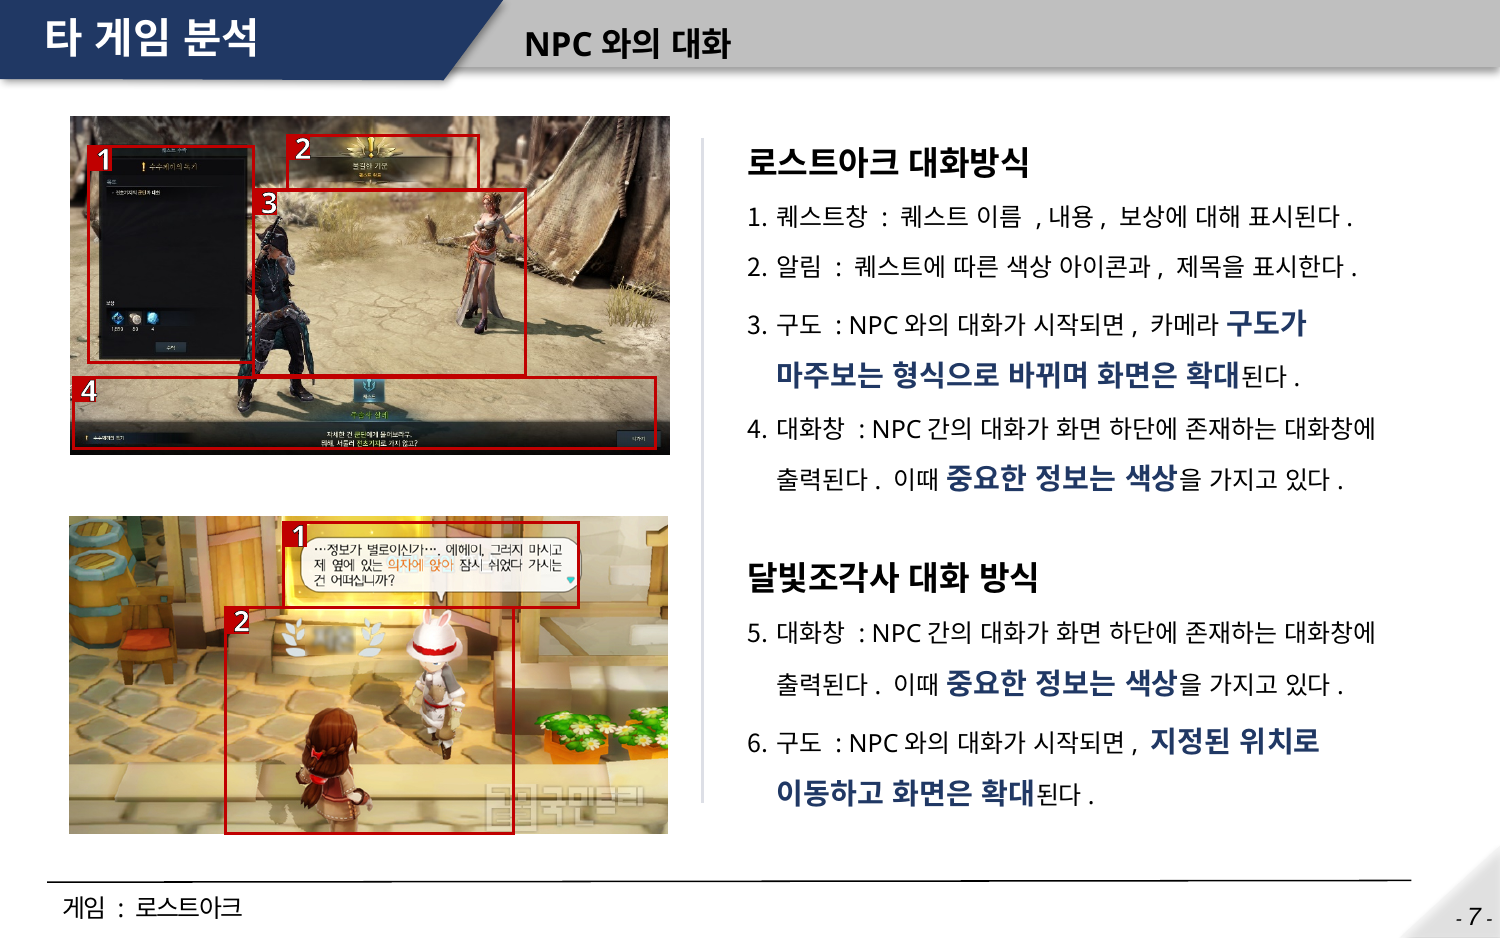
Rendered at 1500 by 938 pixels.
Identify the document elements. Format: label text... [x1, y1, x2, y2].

list 로스트아크 대화방식 퀘스트창 : 퀘스트 이름 ,내용, 보상에 대해 표시된다. 알림 : 퀘스트에 따른 색상 아이콘과, 제목을 표시한다. 구도 : NPC와의 대화가 시작되면, 카메라 구도가 마주보는 형식으로 바뀌며 화면은 확대된다. 대화창 : NPC간의 대화가 화면 하단에 존재하는 대화창에 출력된다. 이때 중요한 정보는 색상을 가지고 있다. 달빛조각사 대화 방식 대화창 : NPC간의 대화가 화면 하단에 존재하는 대화창에 출력된다. 이때 중요한 정보는 색상을 가지고 있다. 구도 : NPC와의 대화가 시작되면, 지정된 위치로 이동하고 화면은 확대된다. [732, 114, 1436, 847]
list 게임 : 로스트아크 [47, 889, 1300, 930]
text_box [253, 189, 526, 376]
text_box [283, 522, 579, 608]
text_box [73, 377, 656, 449]
list NPC와의 대화 [508, 0, 1500, 68]
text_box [88, 146, 254, 363]
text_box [225, 607, 514, 834]
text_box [287, 135, 479, 189]
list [69, 516, 668, 834]
title 타 게임 분석 [29, 0, 479, 81]
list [70, 116, 670, 455]
